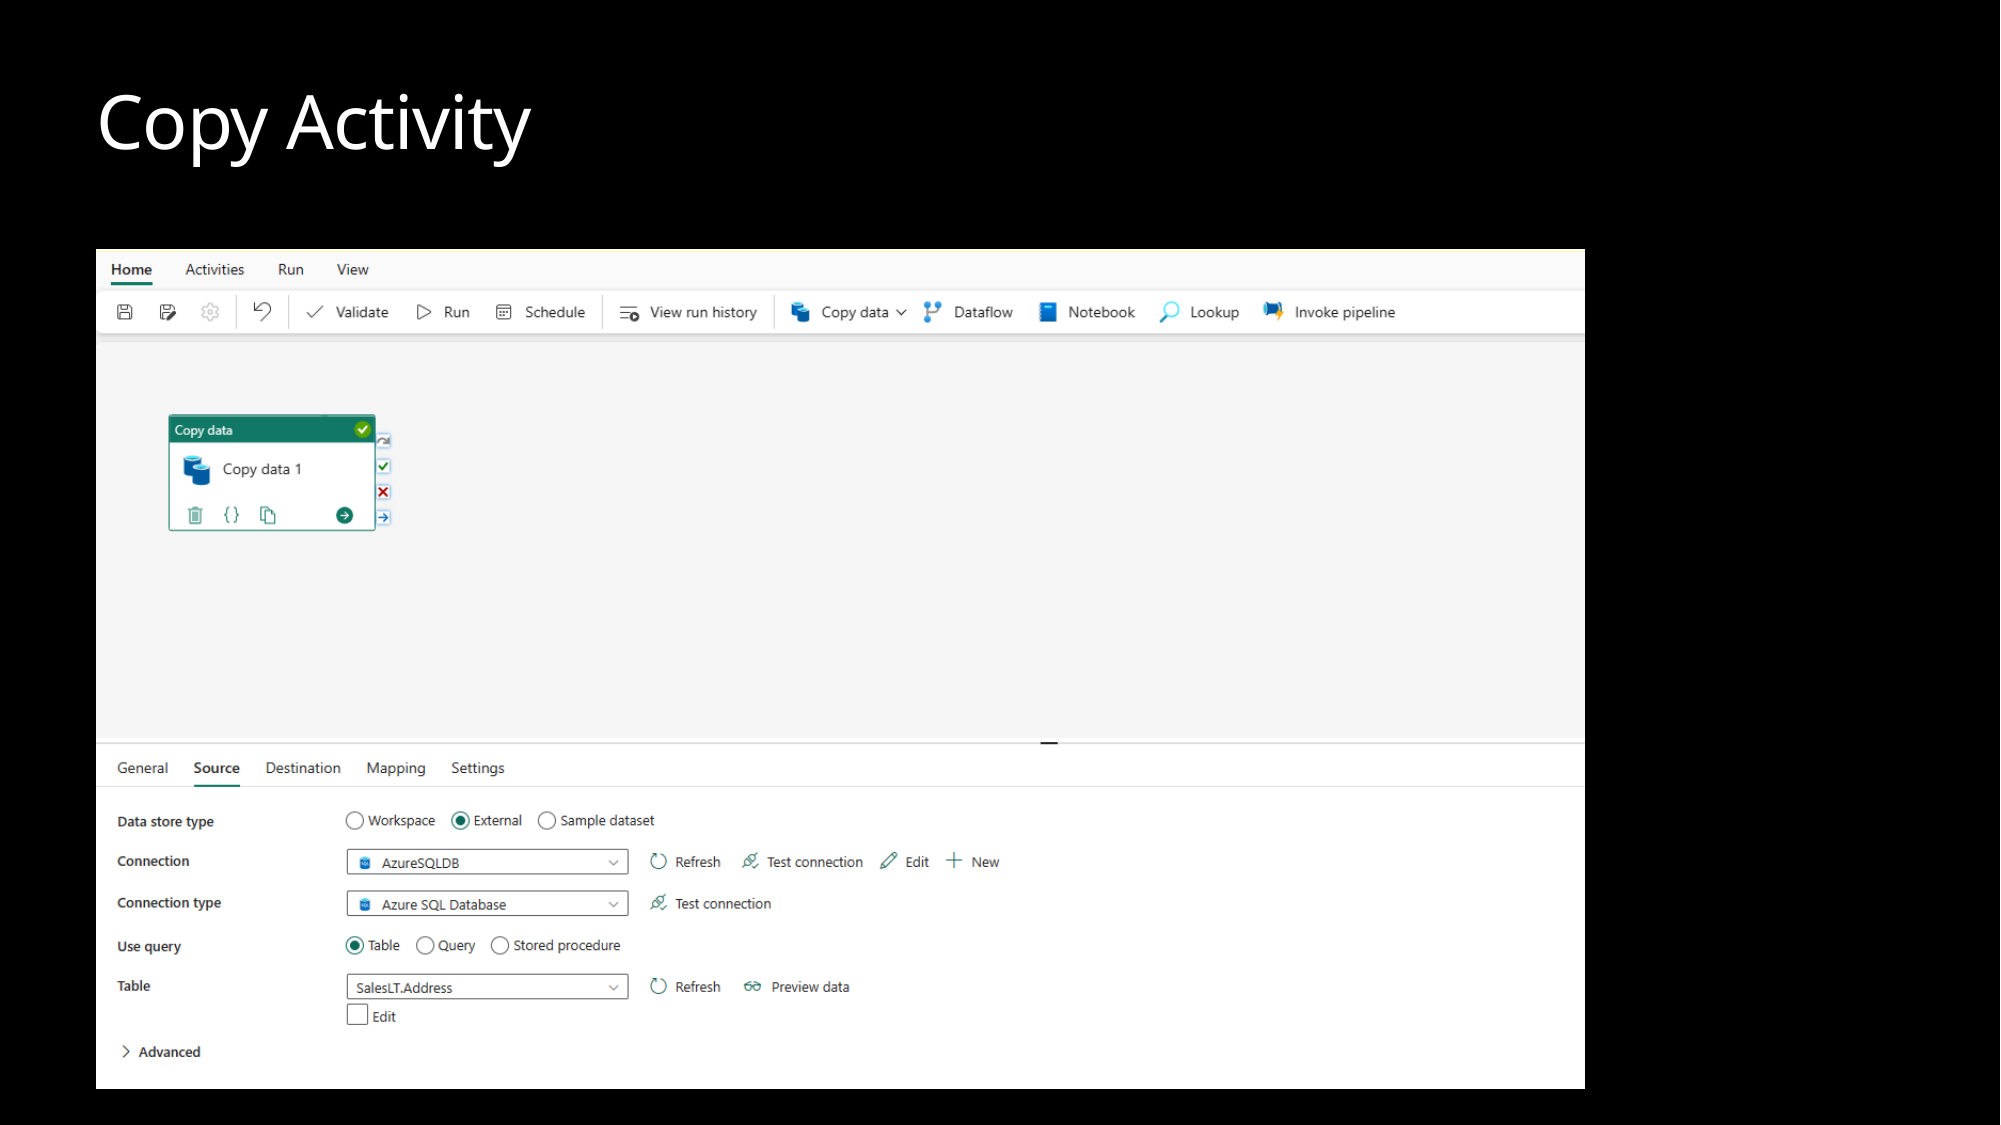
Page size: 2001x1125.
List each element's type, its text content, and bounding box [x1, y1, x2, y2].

title Copy Activity [96, 75, 1904, 166]
picture [96, 248, 1585, 1090]
